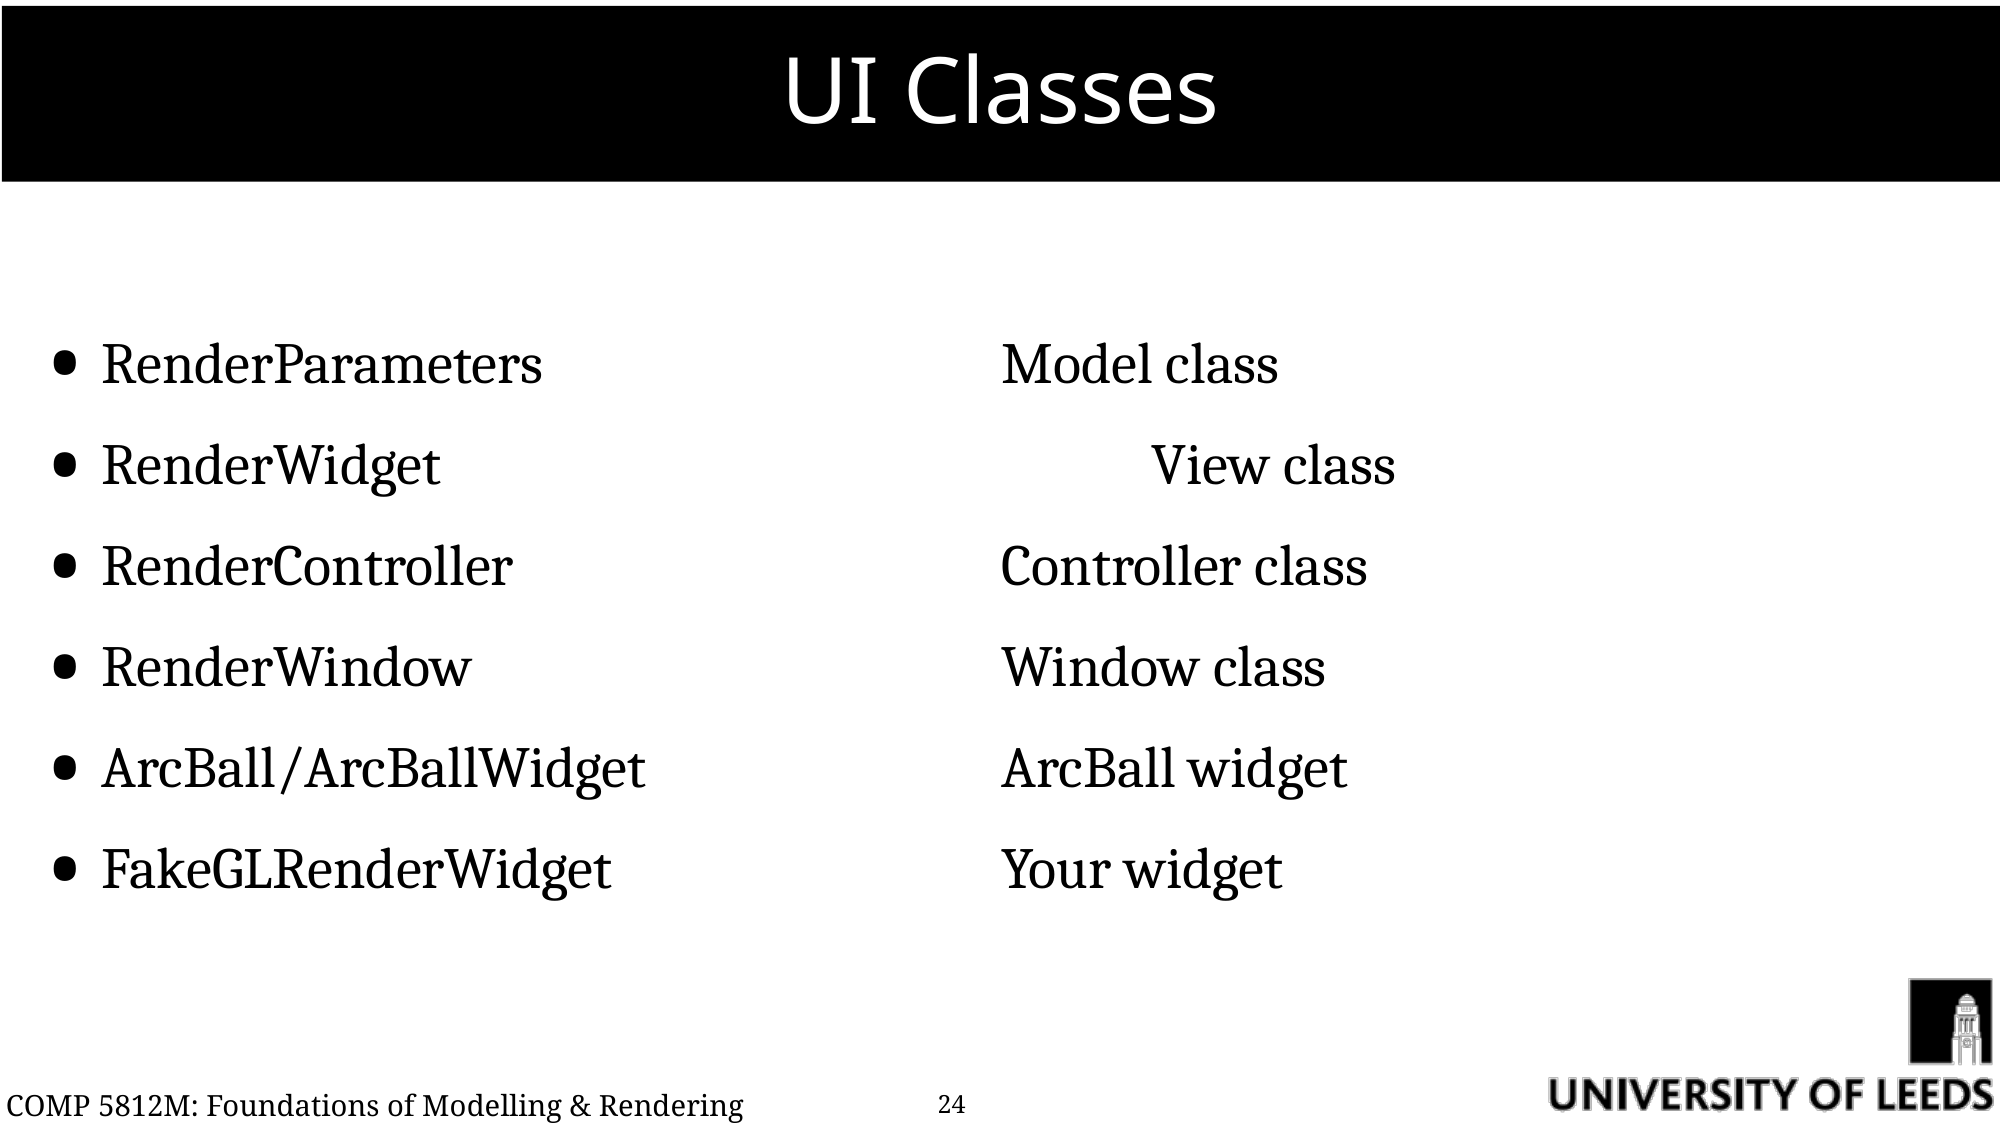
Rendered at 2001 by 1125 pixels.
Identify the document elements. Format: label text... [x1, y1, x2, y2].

picture [1543, 1055, 2000, 1125]
title UI Classes [1, 5, 2000, 180]
list RenderParameters Model class RenderWidget View class RenderController Controller class RenderWindow Window class ArcBall/ArcBallWidget ArcBall widget FakeGLRenderWidget Your widget [1, 180, 2000, 1055]
